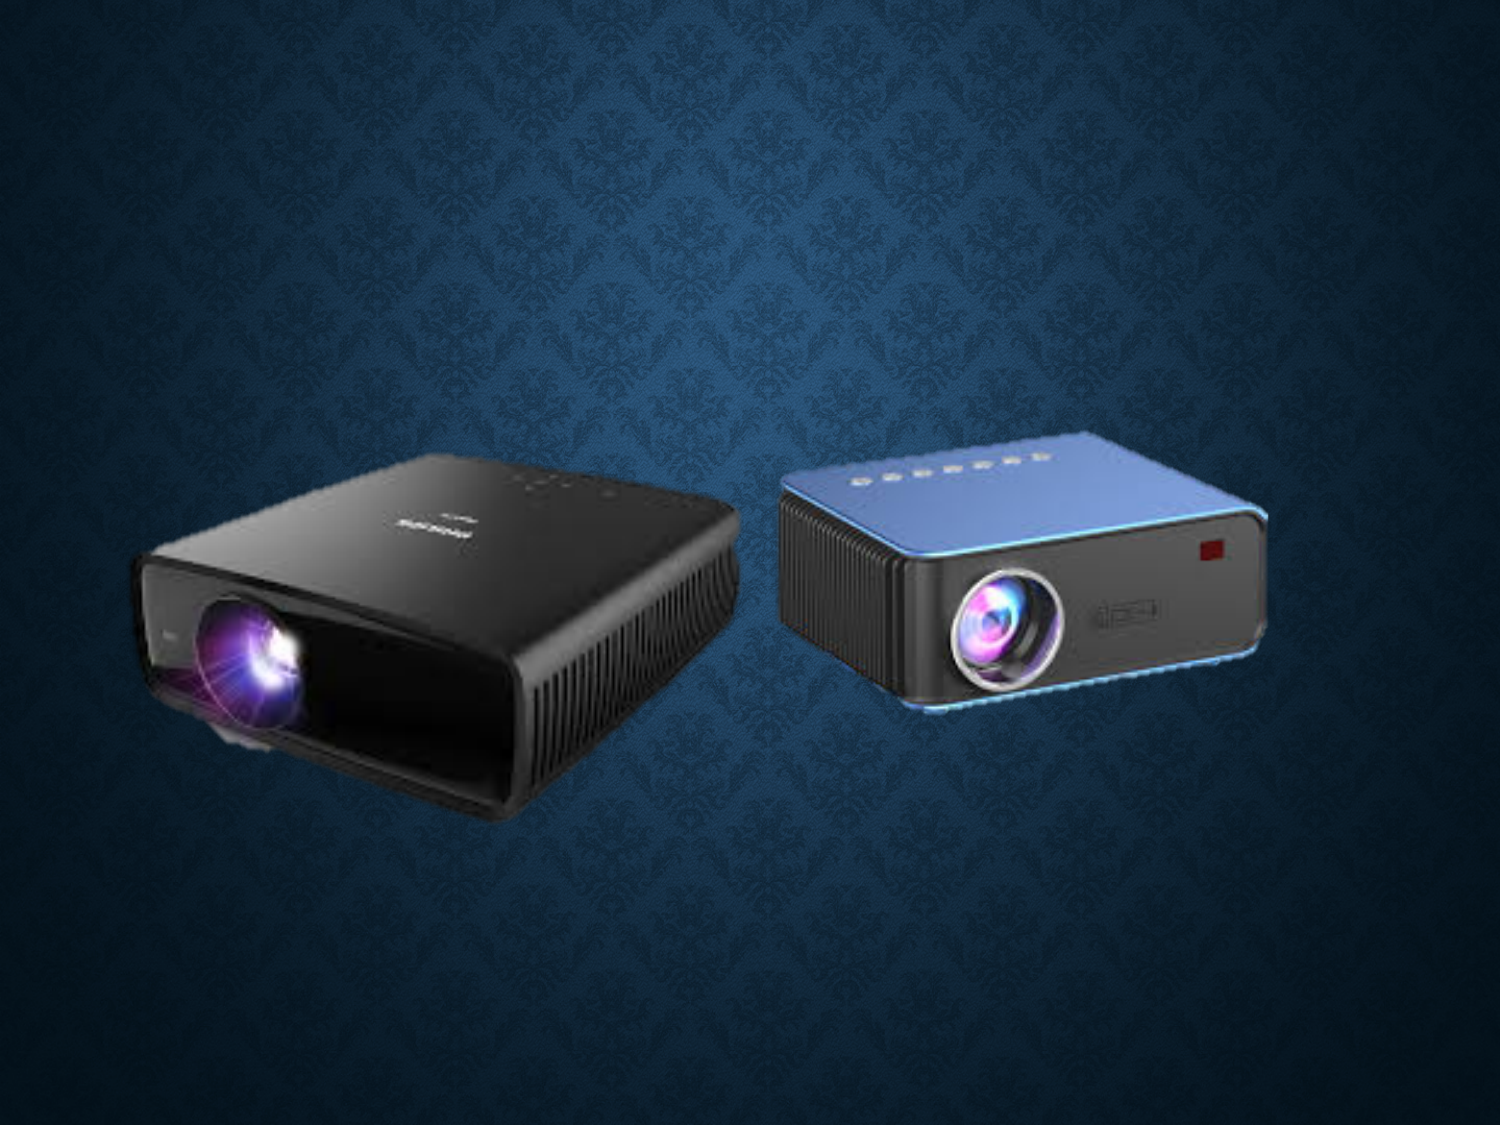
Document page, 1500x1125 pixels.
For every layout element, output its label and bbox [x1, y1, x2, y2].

picture [749, 289, 1297, 836]
list [51, 369, 821, 946]
